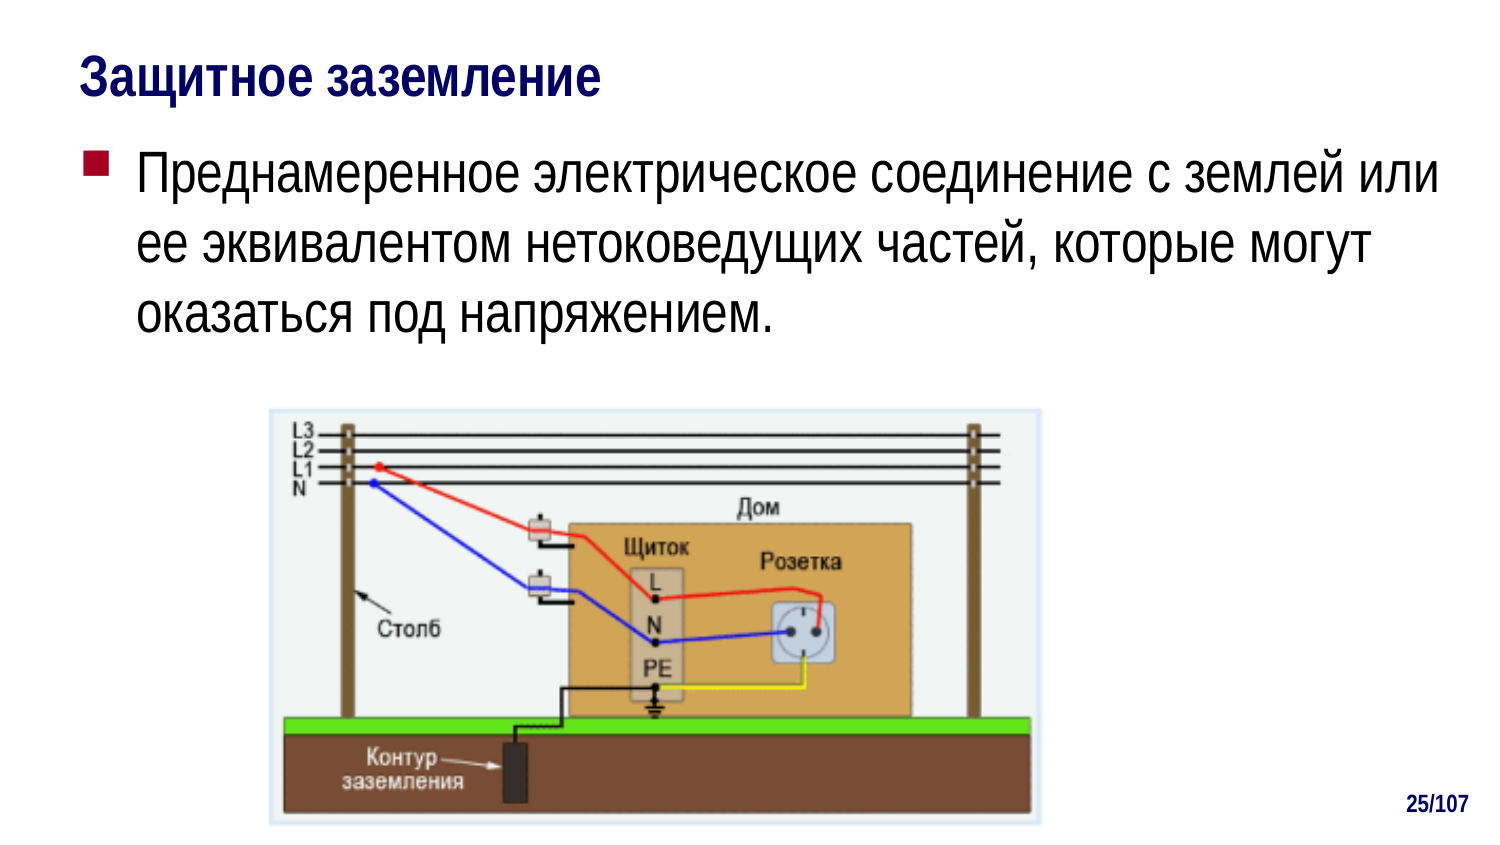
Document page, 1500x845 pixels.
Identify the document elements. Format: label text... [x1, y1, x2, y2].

picture [206, 394, 1178, 844]
list Преднамеренное электрическое соединение с землей или ее эквивалентом нетоковедущих частей, которые могут оказаться под напряжением. [64, 126, 1483, 789]
title Защитное заземление [64, 32, 1483, 115]
